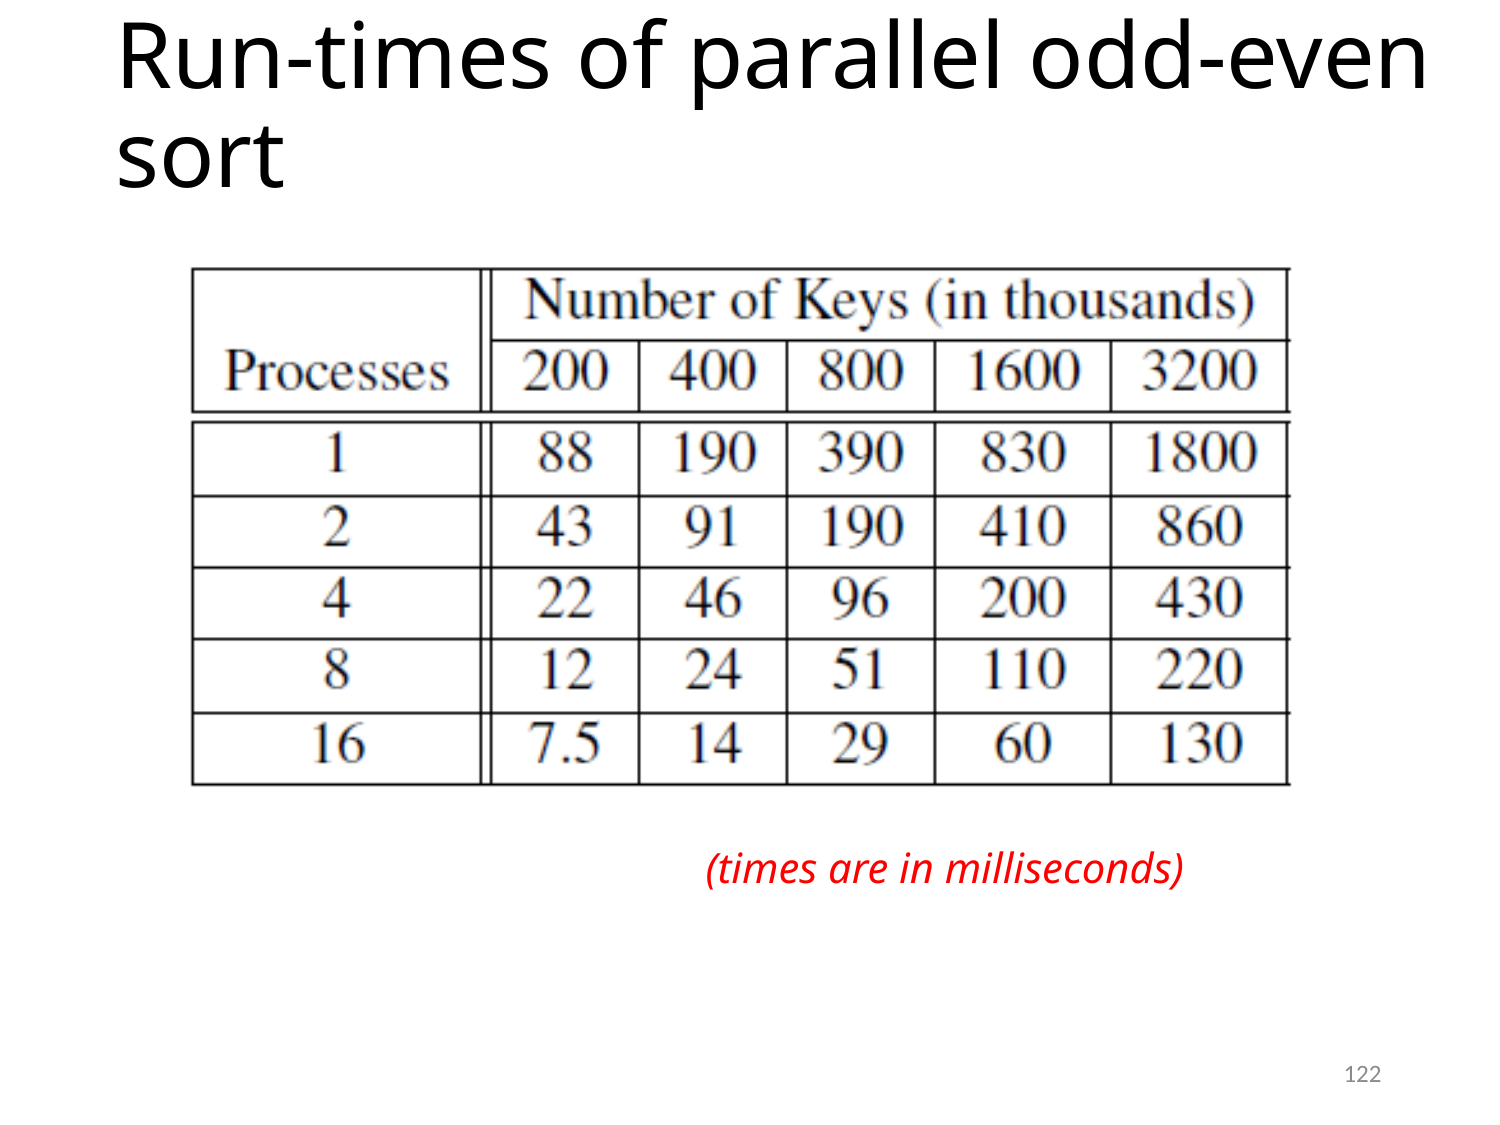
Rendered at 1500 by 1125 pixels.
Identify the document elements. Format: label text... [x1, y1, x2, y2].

slide_number 122 [1059, 1042, 1397, 1103]
text_box (times are in milliseconds) [690, 834, 1235, 899]
title Run-times of parallel odd-even sort [100, 0, 1459, 218]
picture [159, 243, 1317, 808]
